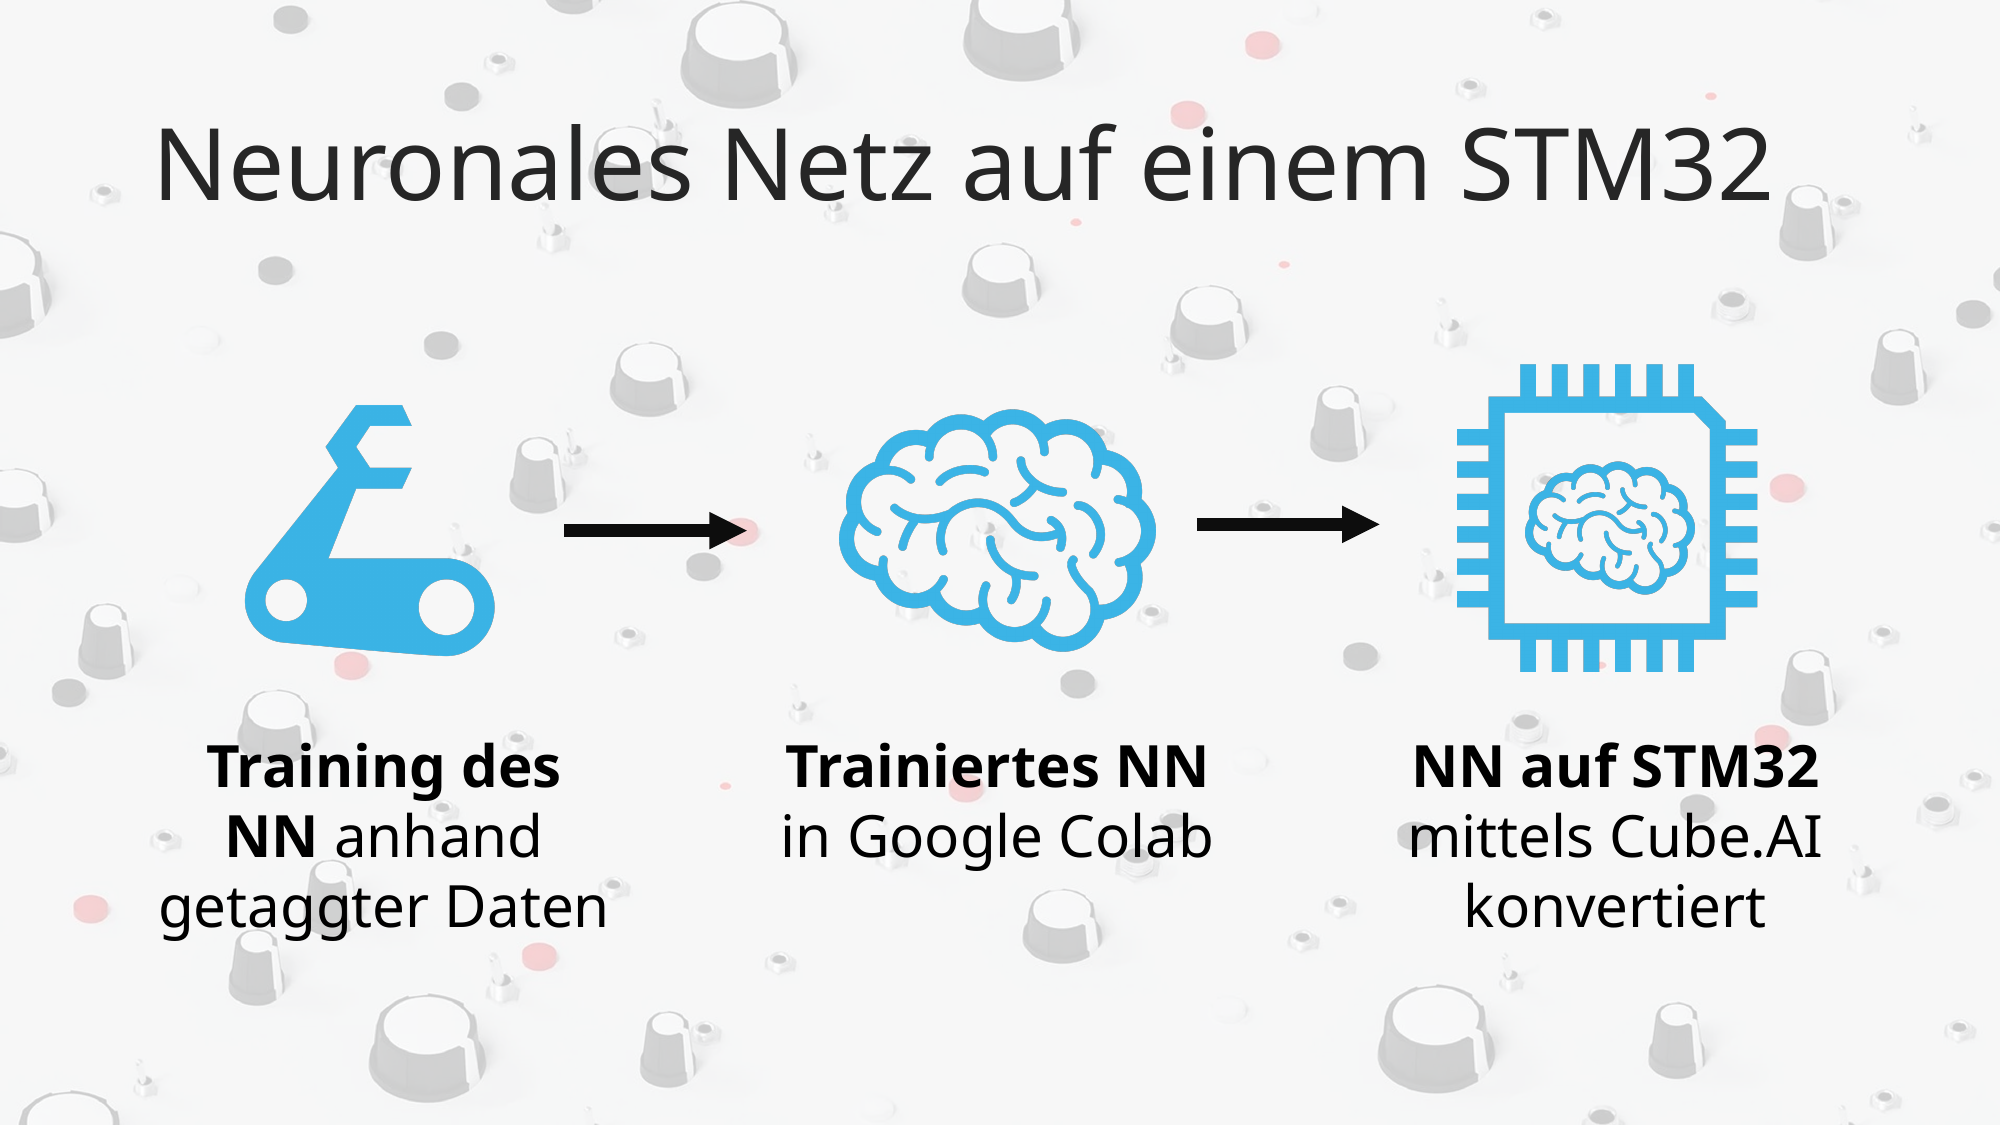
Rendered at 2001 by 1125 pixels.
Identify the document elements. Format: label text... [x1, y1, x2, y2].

picture [226, 387, 514, 674]
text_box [1456, 348, 1774, 672]
text_box NN auf STM32 mittels Cube.AI konvertiert [1372, 722, 1858, 947]
title Neuronales Netz auf einem STM32 [137, 59, 1863, 278]
text_box Training des NN anhand getaggter Daten [141, 722, 627, 947]
picture [839, 372, 1156, 689]
text_box Trainiertes NN in Google Colab [755, 722, 1240, 877]
